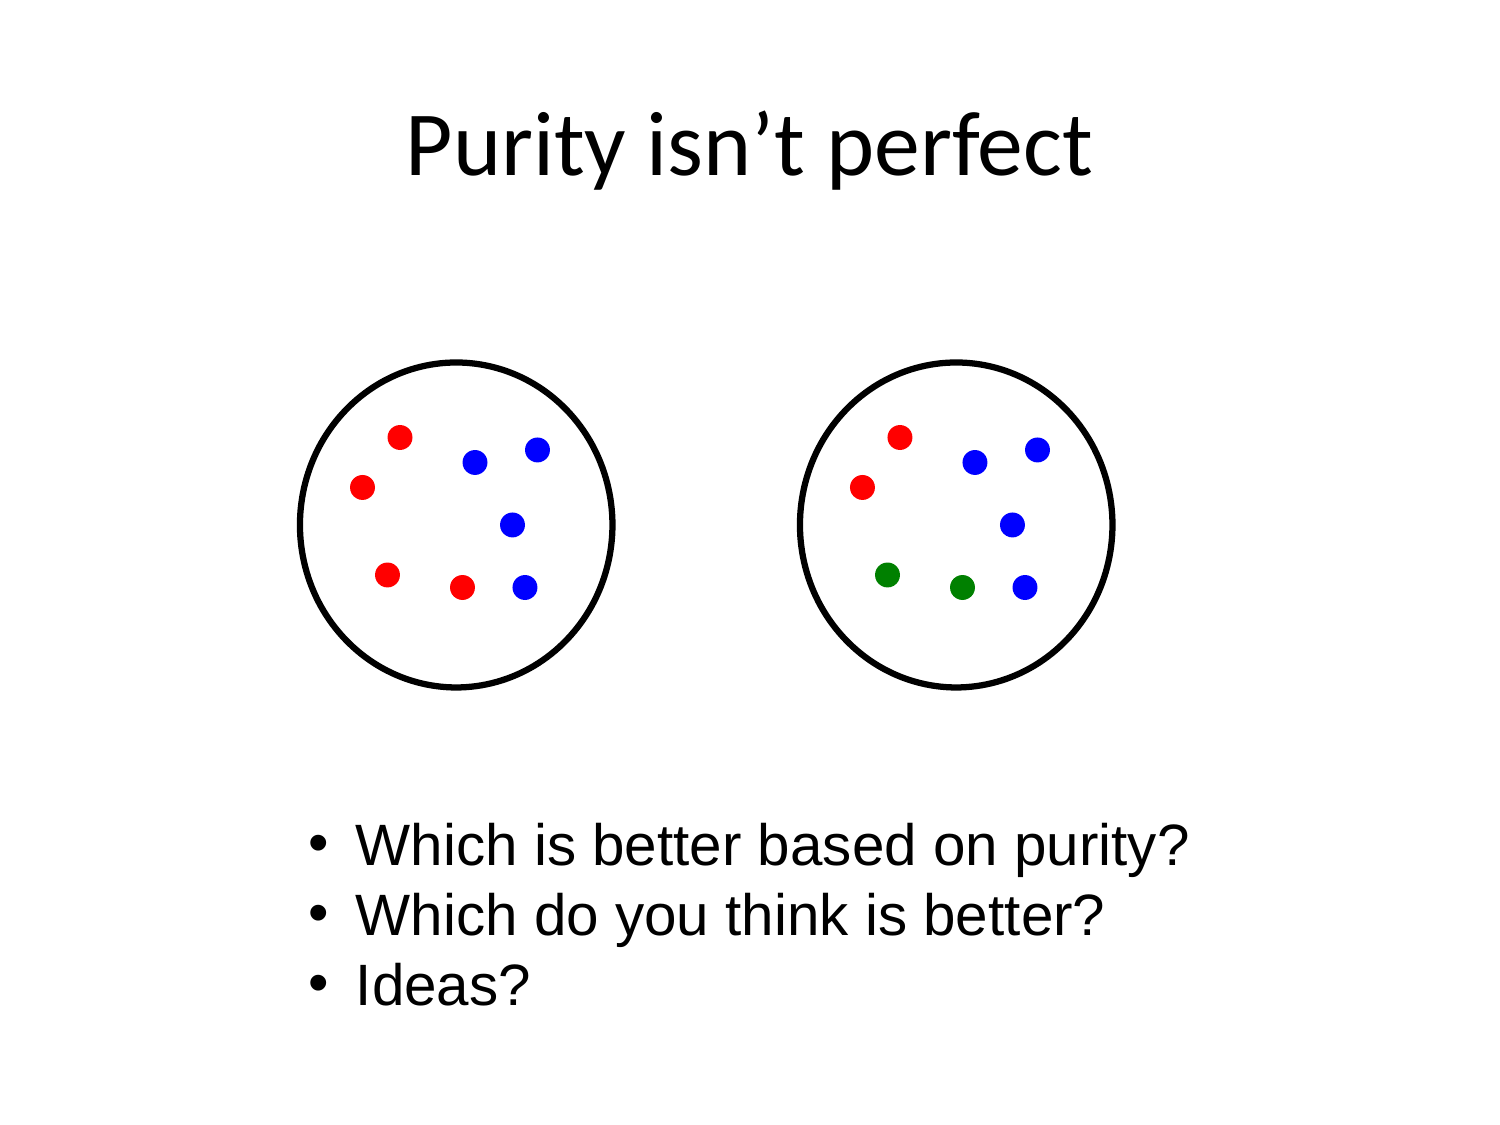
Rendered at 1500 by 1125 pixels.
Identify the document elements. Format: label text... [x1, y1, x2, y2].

text_box [799, 362, 1113, 688]
text_box [875, 562, 901, 588]
title Purity isn’t perfect [75, 45, 1425, 233]
text_box [849, 474, 875, 500]
text_box [962, 450, 988, 475]
text_box [450, 575, 475, 601]
text_box [375, 562, 400, 588]
text_box [999, 512, 1025, 538]
text_box [299, 362, 613, 688]
text_box [525, 437, 550, 463]
text_box Which is better based on purity? Which do you think is better? Ideas? [294, 800, 1206, 1025]
text_box [350, 474, 376, 500]
text_box [887, 425, 913, 451]
text_box [1012, 575, 1038, 601]
text_box [512, 575, 538, 601]
text_box [950, 575, 976, 601]
text_box [462, 450, 488, 475]
text_box [500, 512, 526, 538]
text_box [1025, 437, 1051, 463]
text_box [387, 425, 413, 451]
